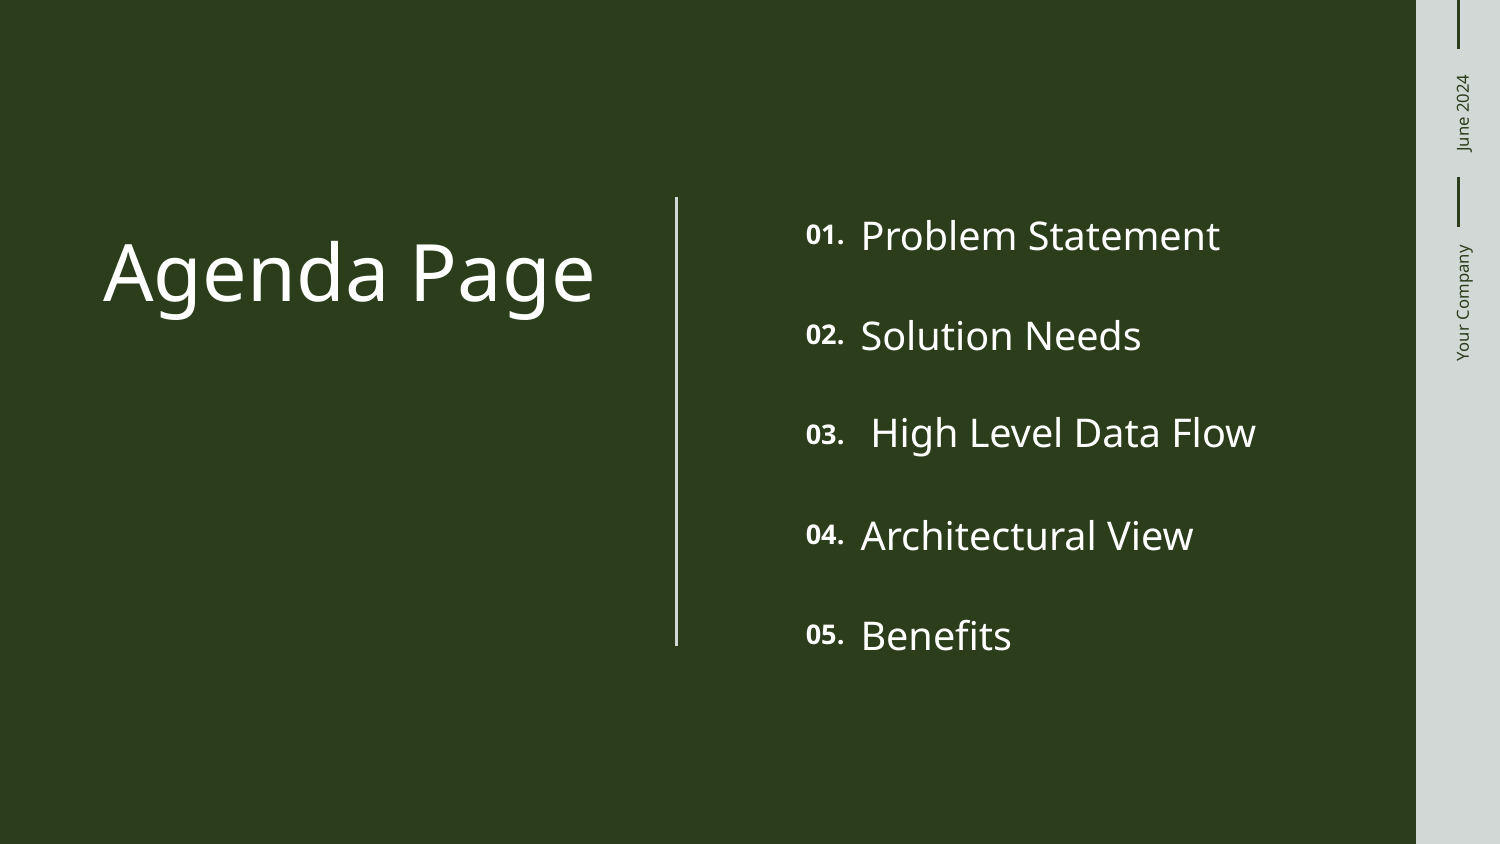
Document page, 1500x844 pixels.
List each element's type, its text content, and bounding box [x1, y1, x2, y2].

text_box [1415, 0, 1500, 844]
text_box High Level Data Flow [870, 389, 1366, 456]
text_box Architectural View [860, 492, 1356, 559]
text_box 03. [805, 404, 861, 450]
text_box 01. [805, 204, 861, 250]
text_box Benefits [860, 592, 1356, 659]
text_box Problem Statement [860, 192, 1356, 259]
text_box 02. [805, 304, 861, 350]
text_box Agenda Page [103, 184, 599, 318]
text_box 04. [805, 504, 861, 550]
text_box 05. [805, 604, 861, 650]
text_box Solution Needs [860, 292, 1356, 359]
